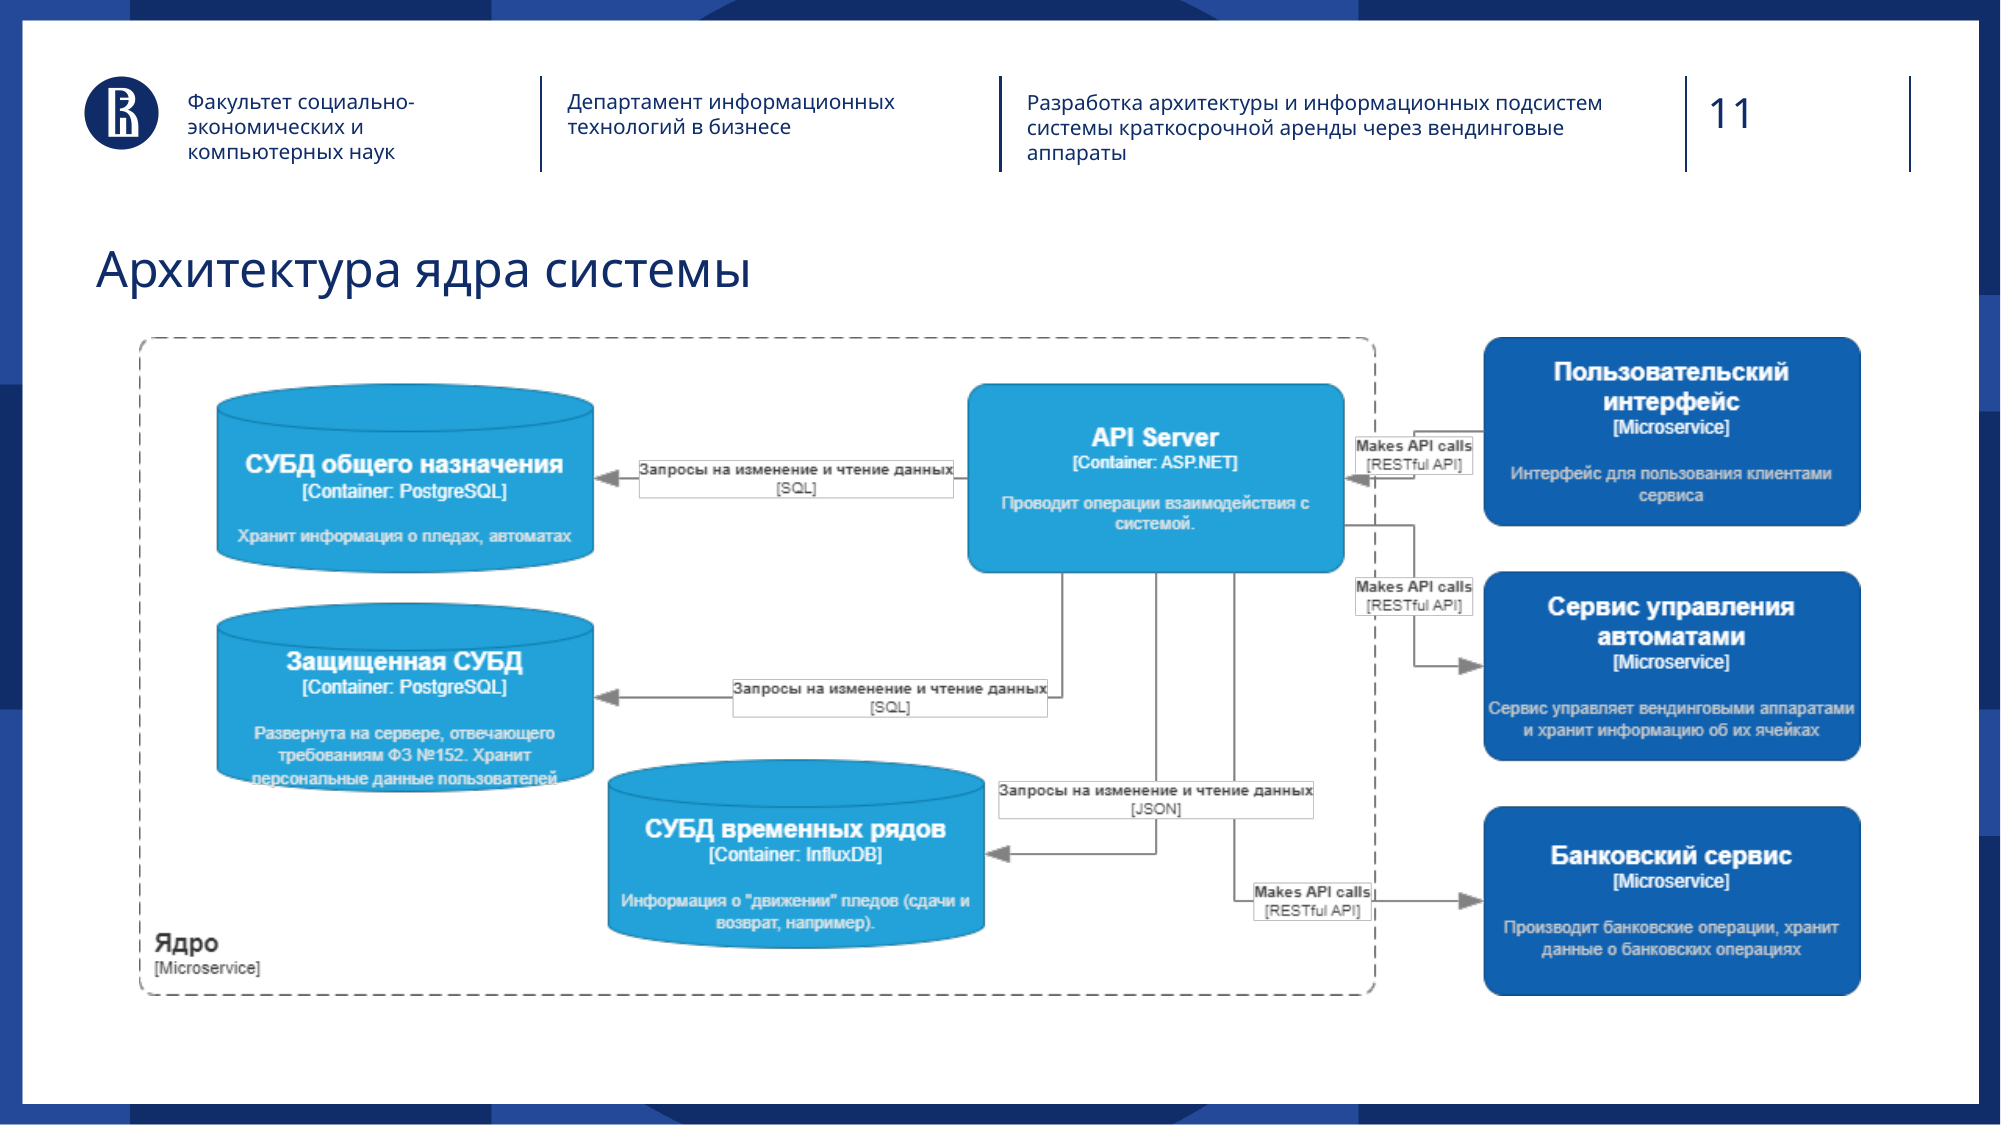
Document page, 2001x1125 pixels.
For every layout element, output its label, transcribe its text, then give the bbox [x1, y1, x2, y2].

picture [0, 0, 2001, 1125]
list Факультет социально-экономических и компьютерных наук [187, 88, 525, 157]
title Архитектура ядра системы [96, 237, 957, 365]
list Департамент информационных технологий в бизнесе [567, 88, 941, 156]
list Разработка архитектуры и информационных подсистем системы краткосрочной аренды через вендинговые аппараты [1026, 90, 1605, 157]
